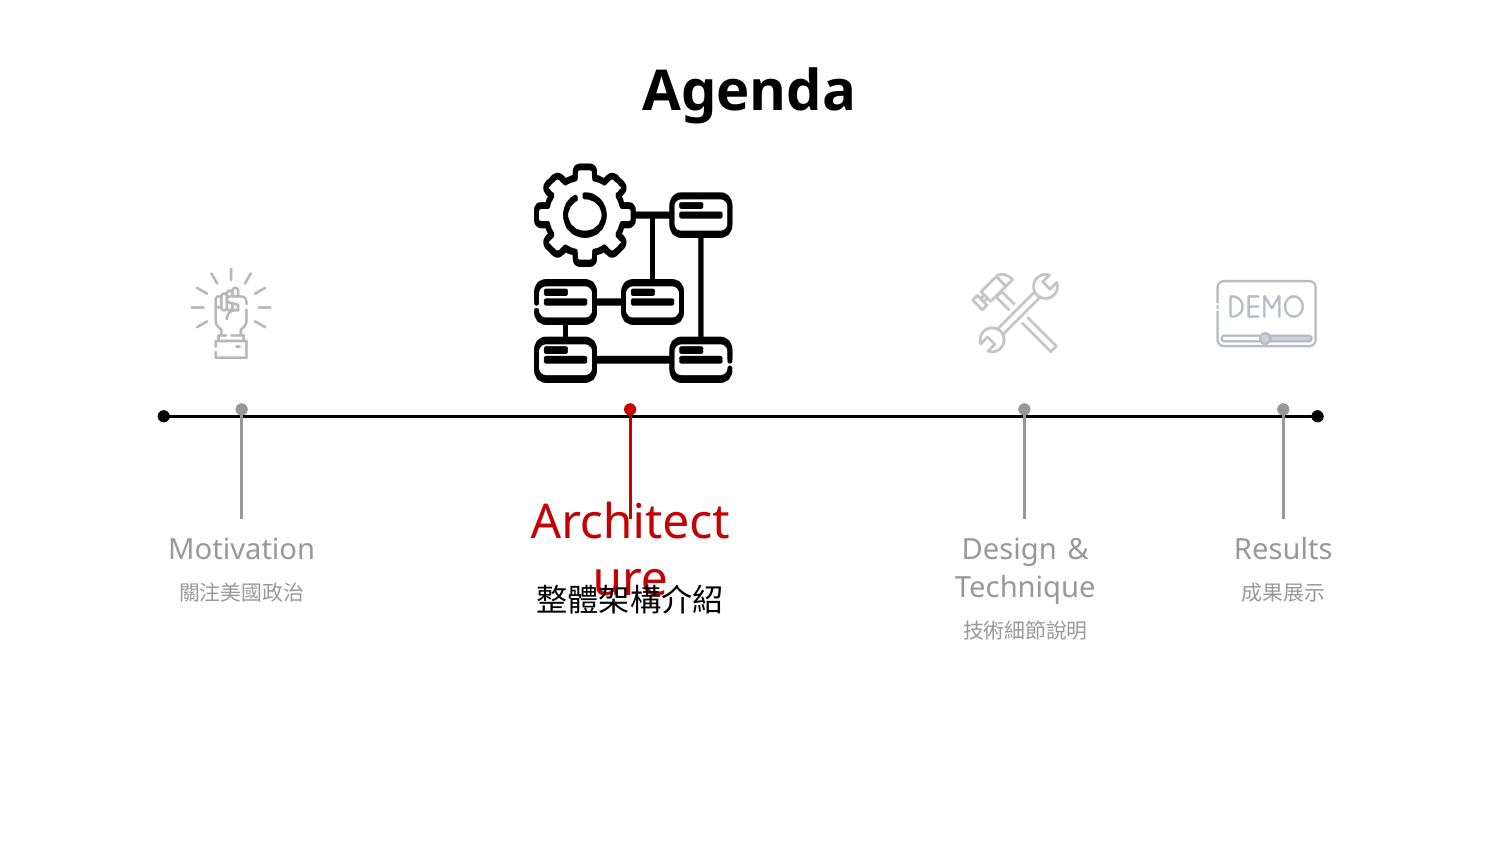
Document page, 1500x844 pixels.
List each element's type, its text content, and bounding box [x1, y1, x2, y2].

picture [517, 155, 749, 390]
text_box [483, 529, 777, 665]
picture [971, 269, 1059, 358]
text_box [163, 409, 1318, 520]
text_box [1166, 518, 1400, 665]
title Agenda [73, 67, 1425, 108]
picture [185, 267, 277, 360]
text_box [125, 518, 359, 665]
picture [1215, 262, 1318, 365]
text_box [902, 531, 1149, 703]
